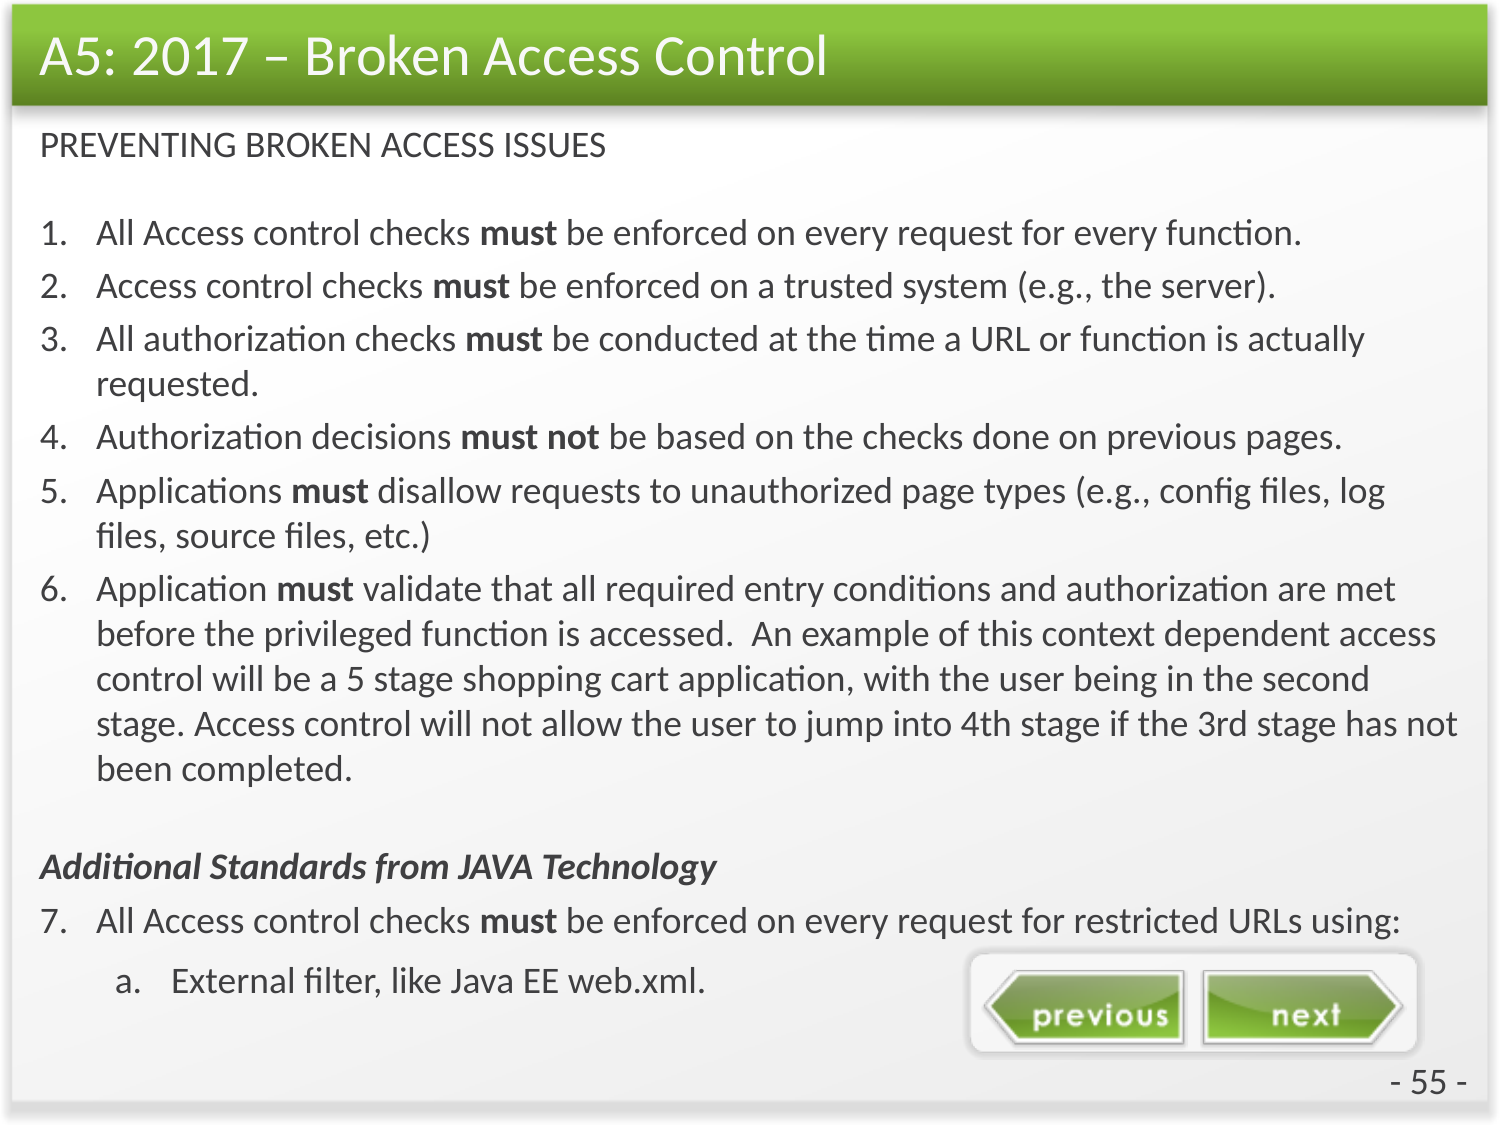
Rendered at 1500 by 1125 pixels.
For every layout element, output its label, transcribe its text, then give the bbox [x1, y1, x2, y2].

list All Access control checks must be enforced on every request for every function. Access control checks must be enforced on a trusted system (e.g., the server). All authorization checks must be conducted at the time a URL or function is actually requested. Authorization decisions must not be based on the checks done on previous pages. Applications must disallow requests to unauthorized page types (e.g., config files, log files, source files, etc.) Application must validate that all required entry conditions and authorization are met before the privileged function is accessed. An example of this context dependent access control will be a 5 stage shopping cart application, with the user being in the second stage. Access control will not allow the user to jump into 4th stage if the 3rd stage has not been completed. Additional Standards from JAVA Technology All Access control checks must be enforced on every request for restricted URLs using: External filter, like Java EE web.xml. [24, 200, 1475, 888]
title A5: 2017 – Broken Access Control [24, 10, 1475, 99]
list PREVENTING BROKEN ACCESS ISSUES [24, 112, 1475, 175]
slide_number - 55 - [1374, 1050, 1488, 1088]
picture [0, 0, 1500, 1125]
